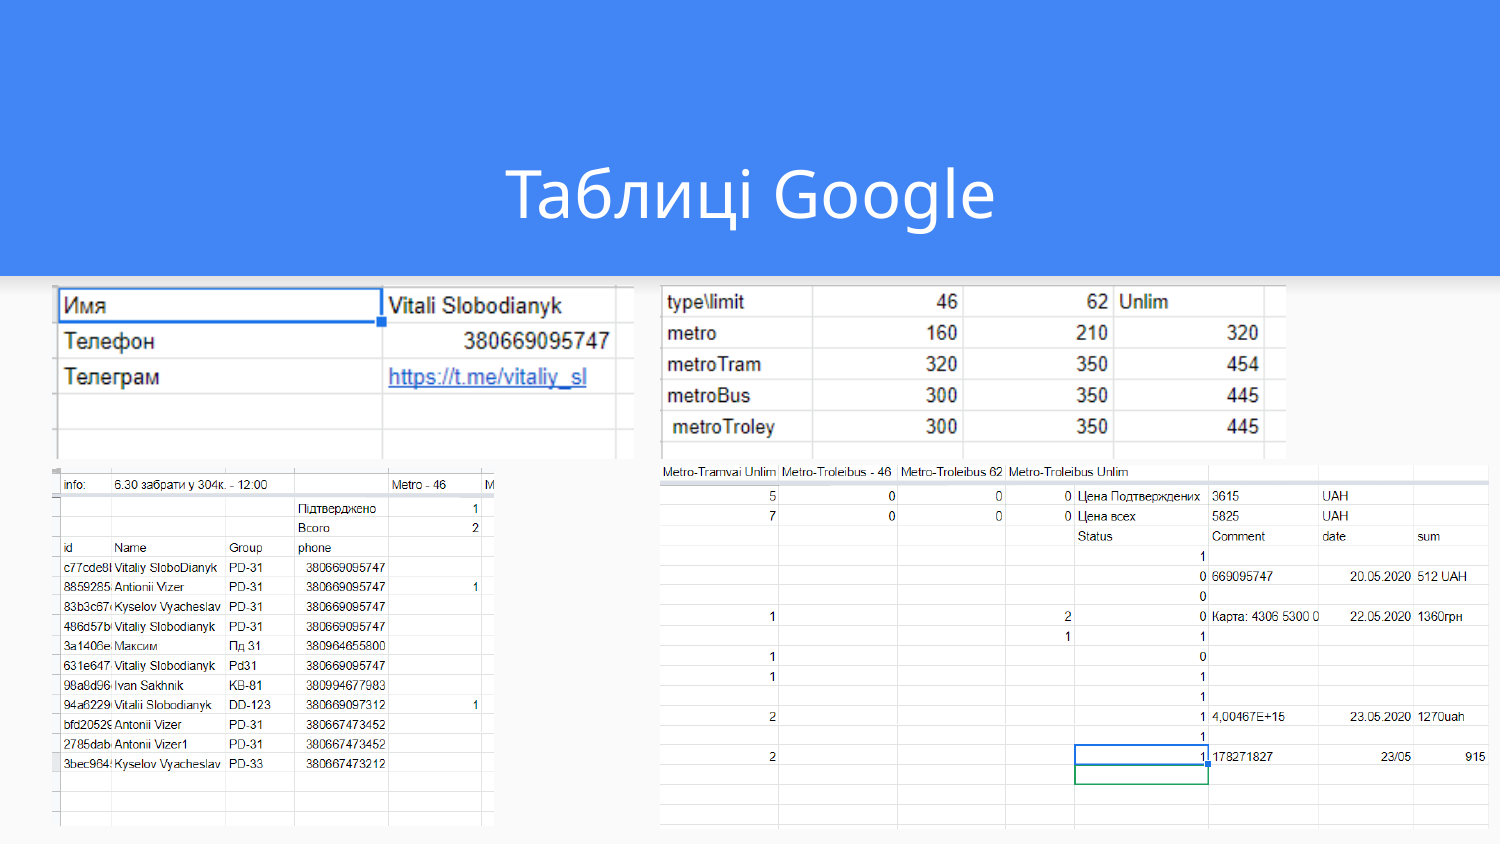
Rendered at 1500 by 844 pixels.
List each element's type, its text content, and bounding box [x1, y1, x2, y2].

title Таблиці Google [77, 121, 1427, 248]
picture [660, 465, 1489, 829]
picture [52, 467, 494, 826]
picture [660, 284, 1286, 460]
picture [52, 284, 634, 460]
